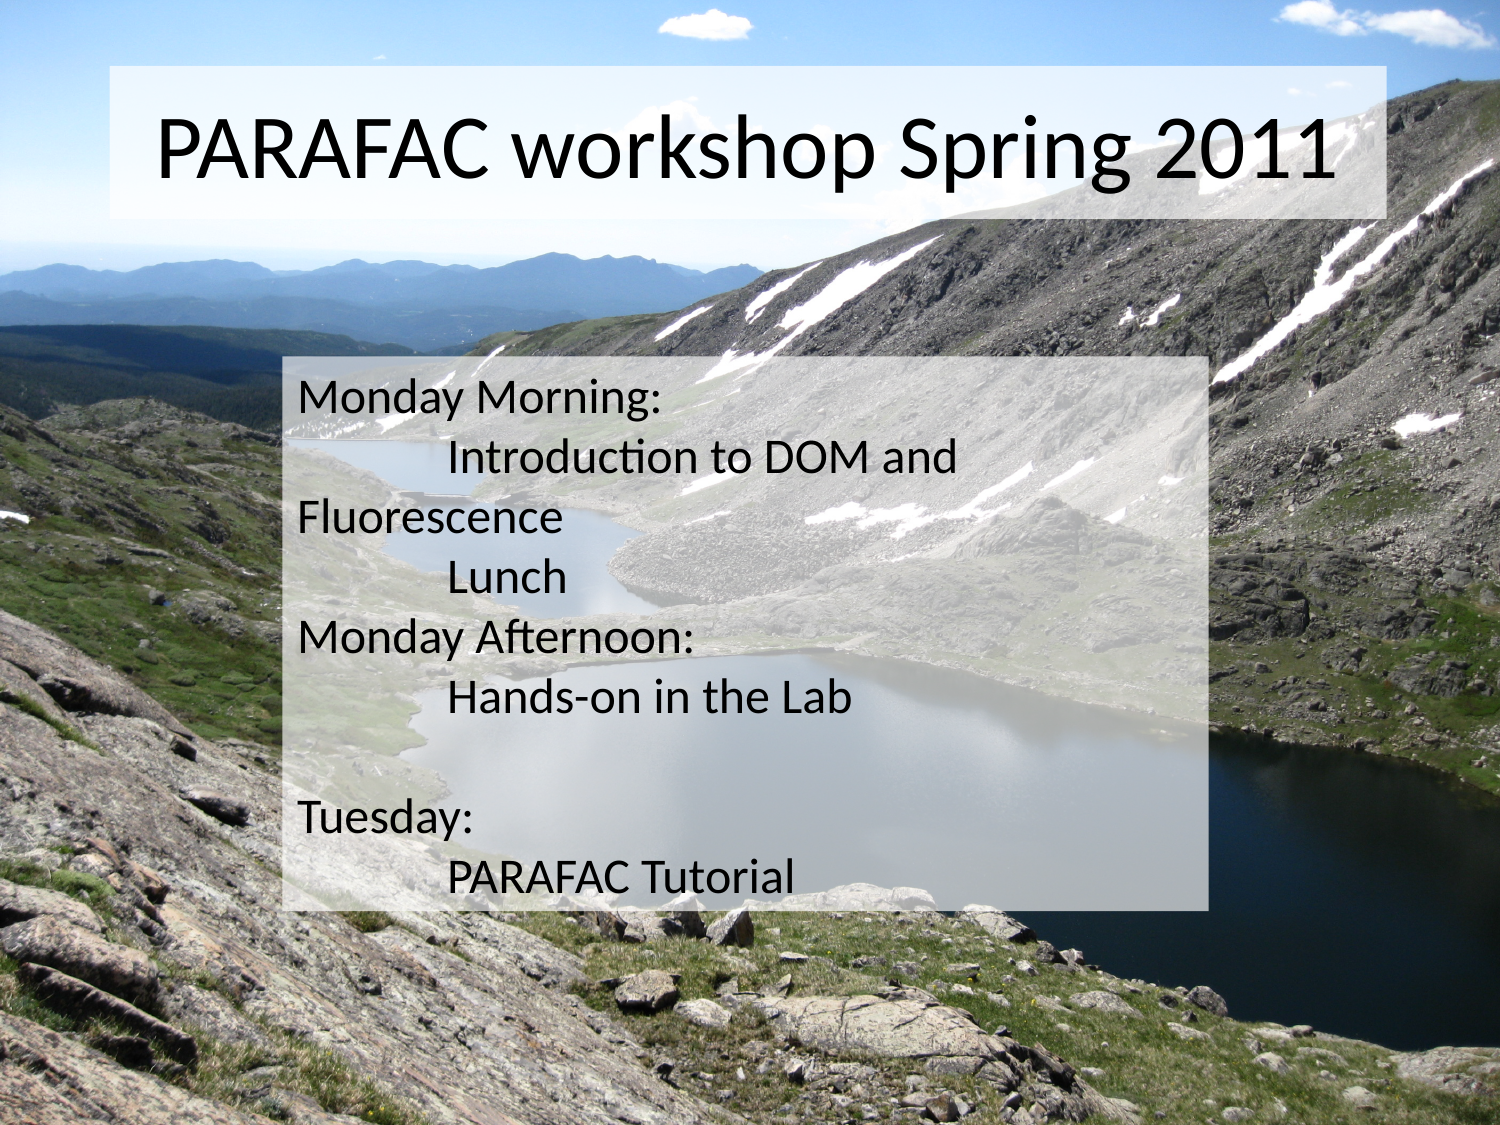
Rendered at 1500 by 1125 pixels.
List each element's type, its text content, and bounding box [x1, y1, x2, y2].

text_box Monday Morning: Introduction to DOM and Fluorescence Lunch Monday Afternoon: Hands-on in the Lab Tuesday: PARAFAC Tutorial [282, 356, 1209, 912]
picture [0, 0, 1500, 1125]
title PARAFAC workshop Spring 2011 [109, 65, 1387, 219]
